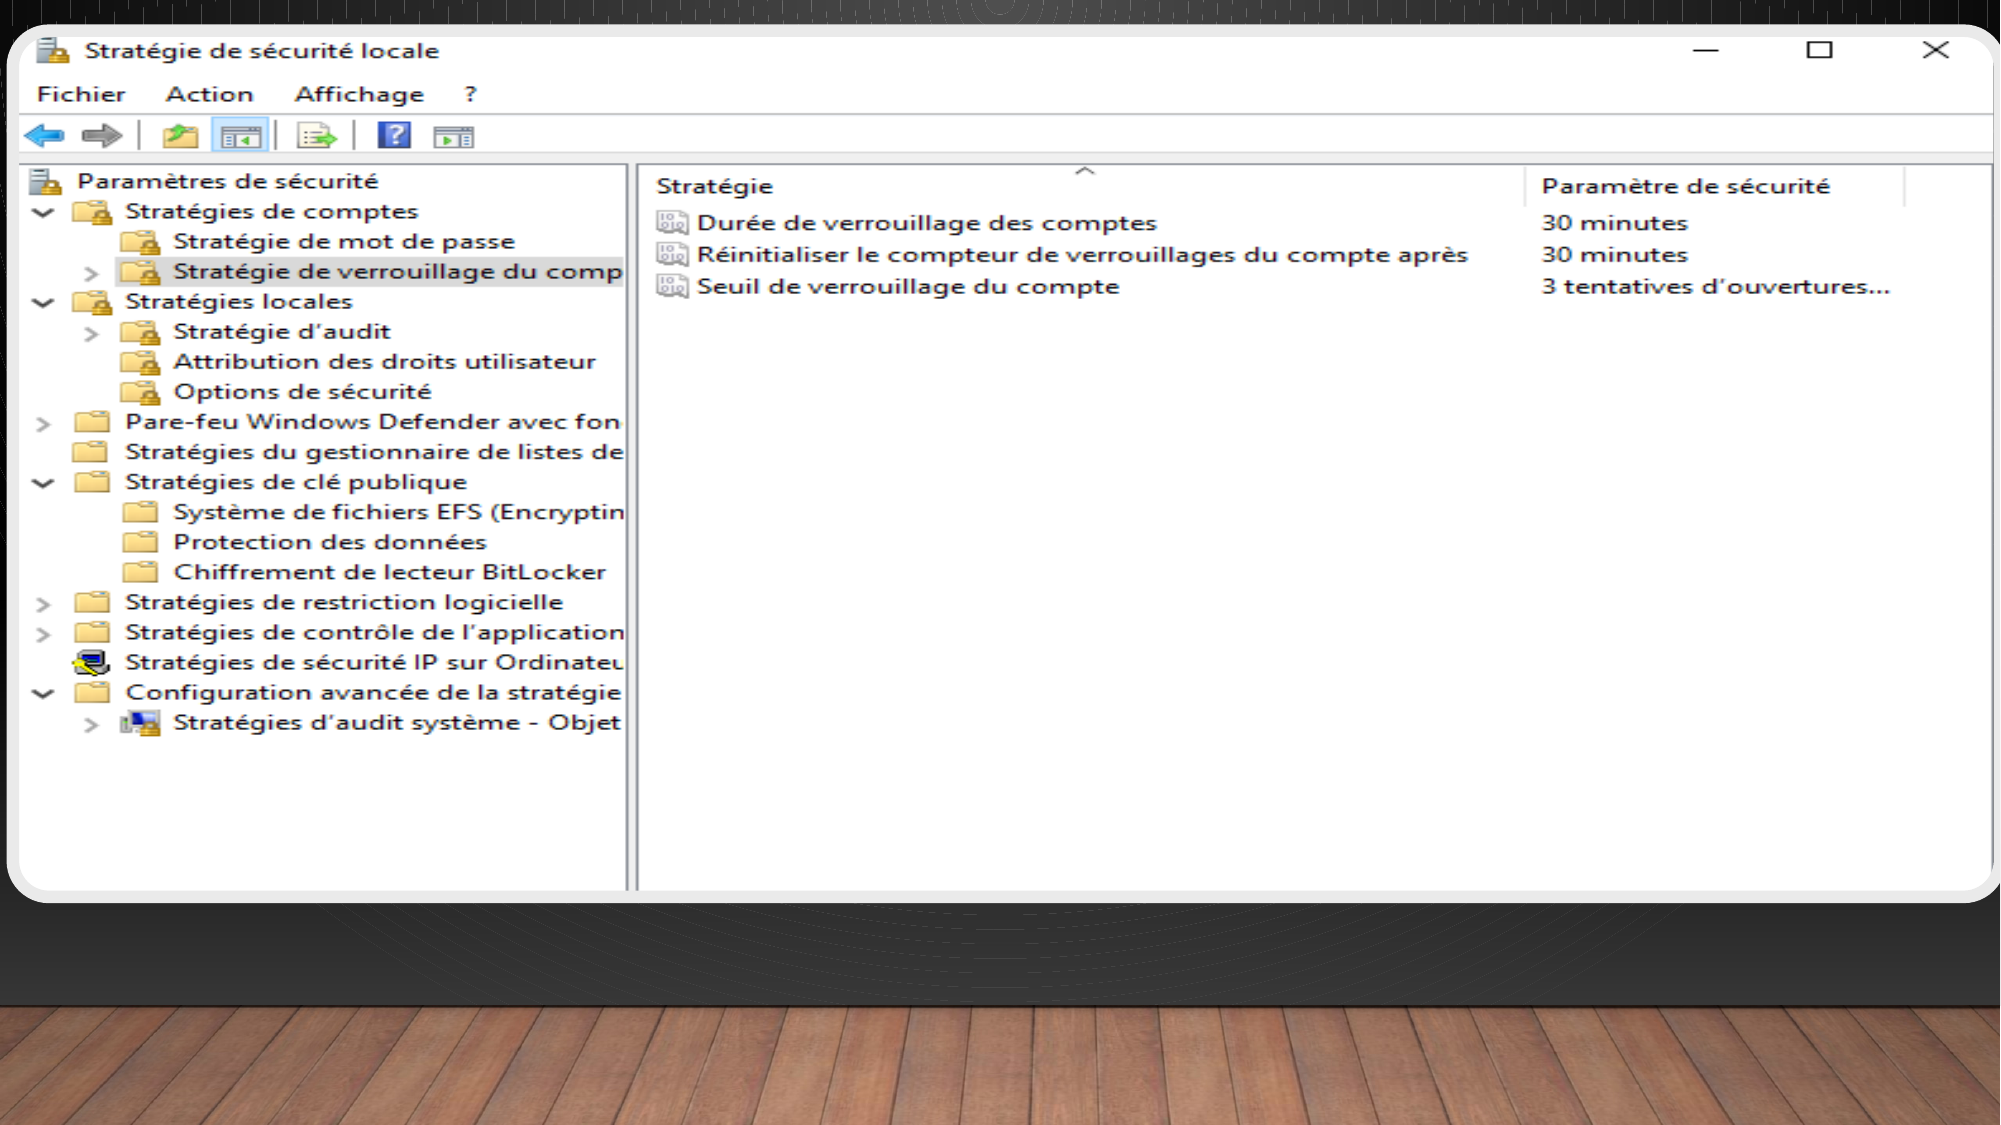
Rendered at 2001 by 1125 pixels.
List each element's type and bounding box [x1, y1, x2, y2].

picture [0, 1005, 2000, 1125]
list [12, 30, 2000, 898]
